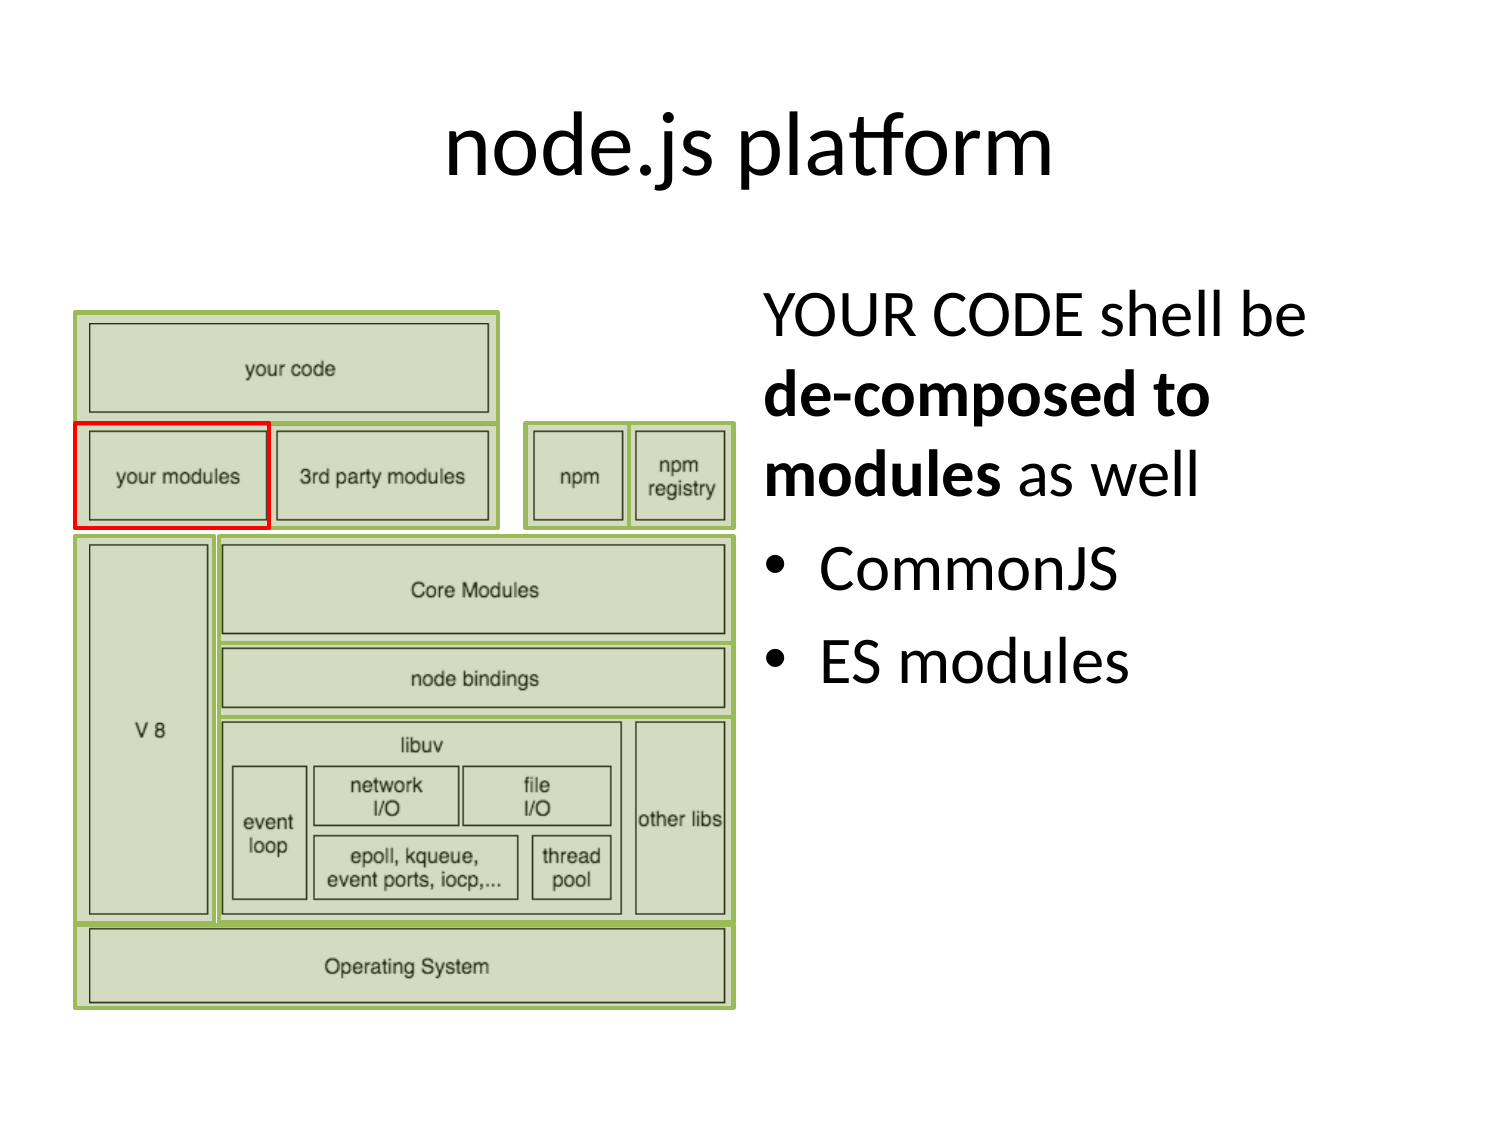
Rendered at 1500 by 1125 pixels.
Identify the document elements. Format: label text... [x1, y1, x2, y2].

text_box [732, 534, 736, 641]
text_box [73, 310, 500, 421]
list YOUR CODE shell be de-composed to modules as well CommonJS ES modules [748, 262, 1425, 1005]
text_box [73, 534, 84, 923]
text_box [732, 641, 736, 719]
text_box [73, 923, 86, 1010]
text_box [732, 421, 736, 530]
picture [89, 323, 727, 1006]
text_box [732, 719, 736, 923]
title node.js platform [75, 45, 1425, 233]
text_box [73, 421, 84, 530]
text_box [731, 923, 736, 1010]
